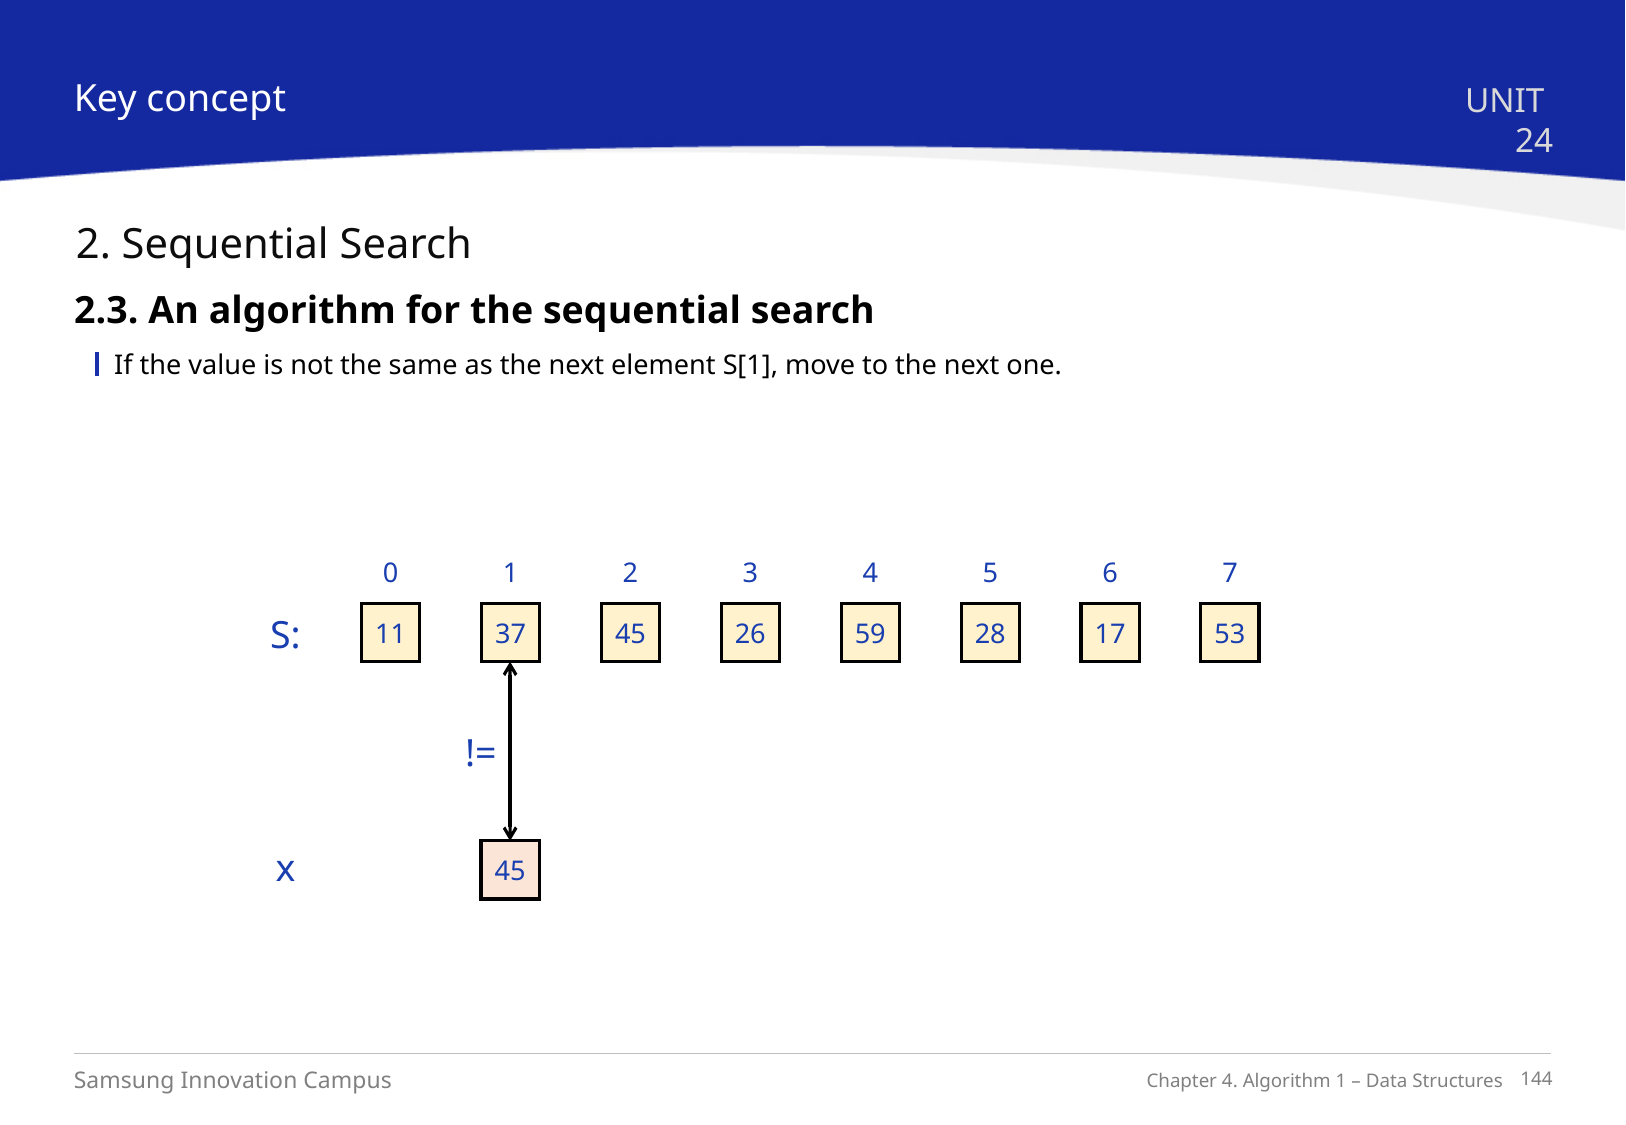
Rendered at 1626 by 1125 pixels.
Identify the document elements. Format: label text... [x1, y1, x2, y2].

picture [0, 0, 1625, 1125]
text_box Key concept [73, 73, 981, 120]
text_box If the value is not the same as the next element S[1], move to the next one. [94, 346, 1554, 381]
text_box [254, 541, 1260, 899]
text_box UNIT 24 [1422, 78, 1554, 159]
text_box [59, 216, 1554, 339]
